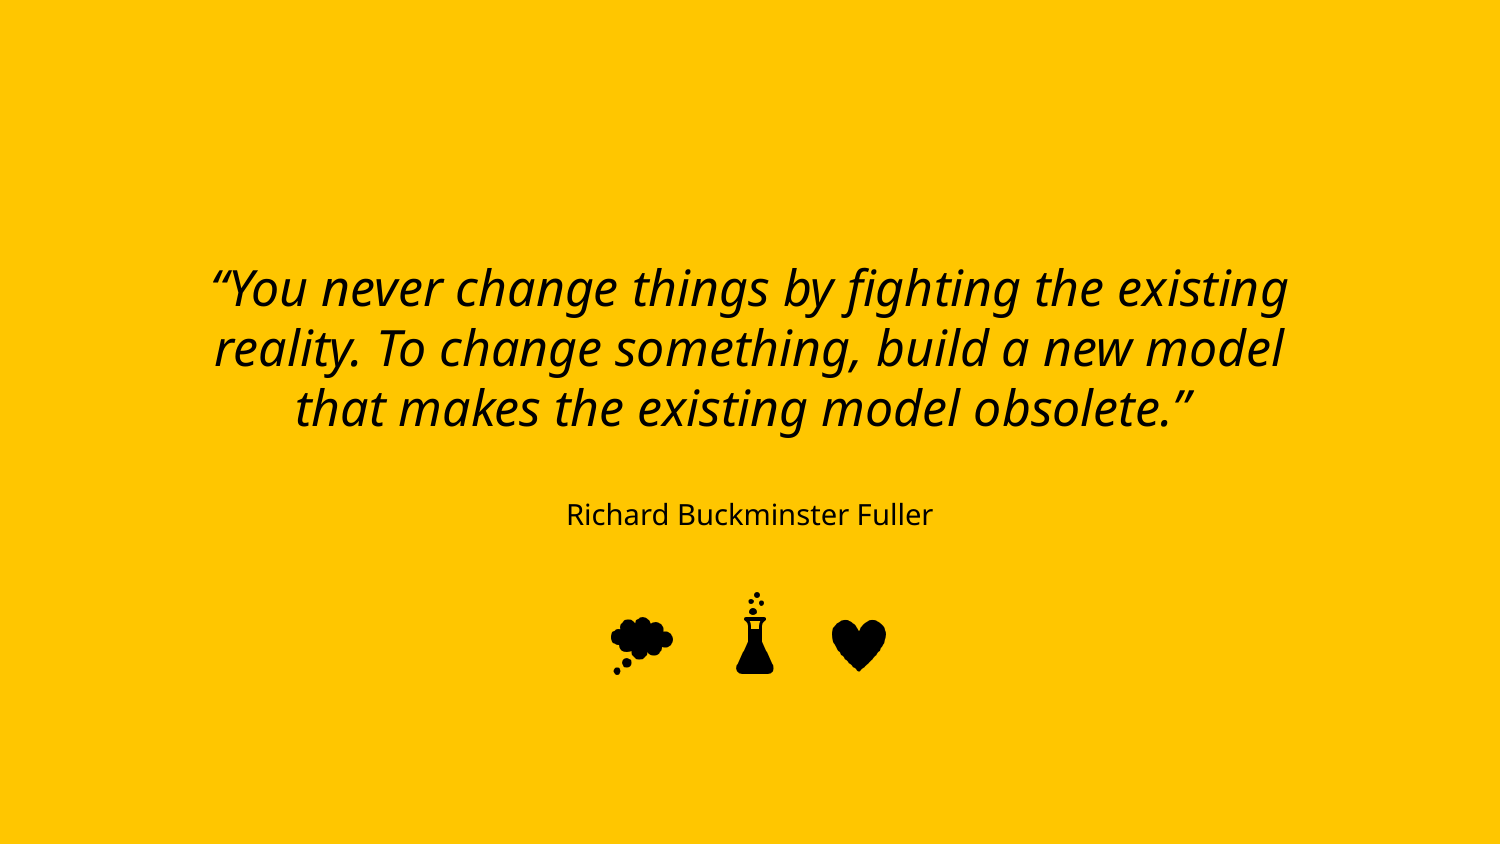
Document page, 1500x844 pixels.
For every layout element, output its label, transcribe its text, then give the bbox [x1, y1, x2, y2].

subtitle “You never change things by fighting the existing reality. To change something, build a new model that makes the existing model obsolete.” Richard Buckminster Fuller [148, 241, 1352, 589]
picture [603, 606, 680, 684]
picture [820, 606, 897, 684]
picture [710, 587, 799, 677]
